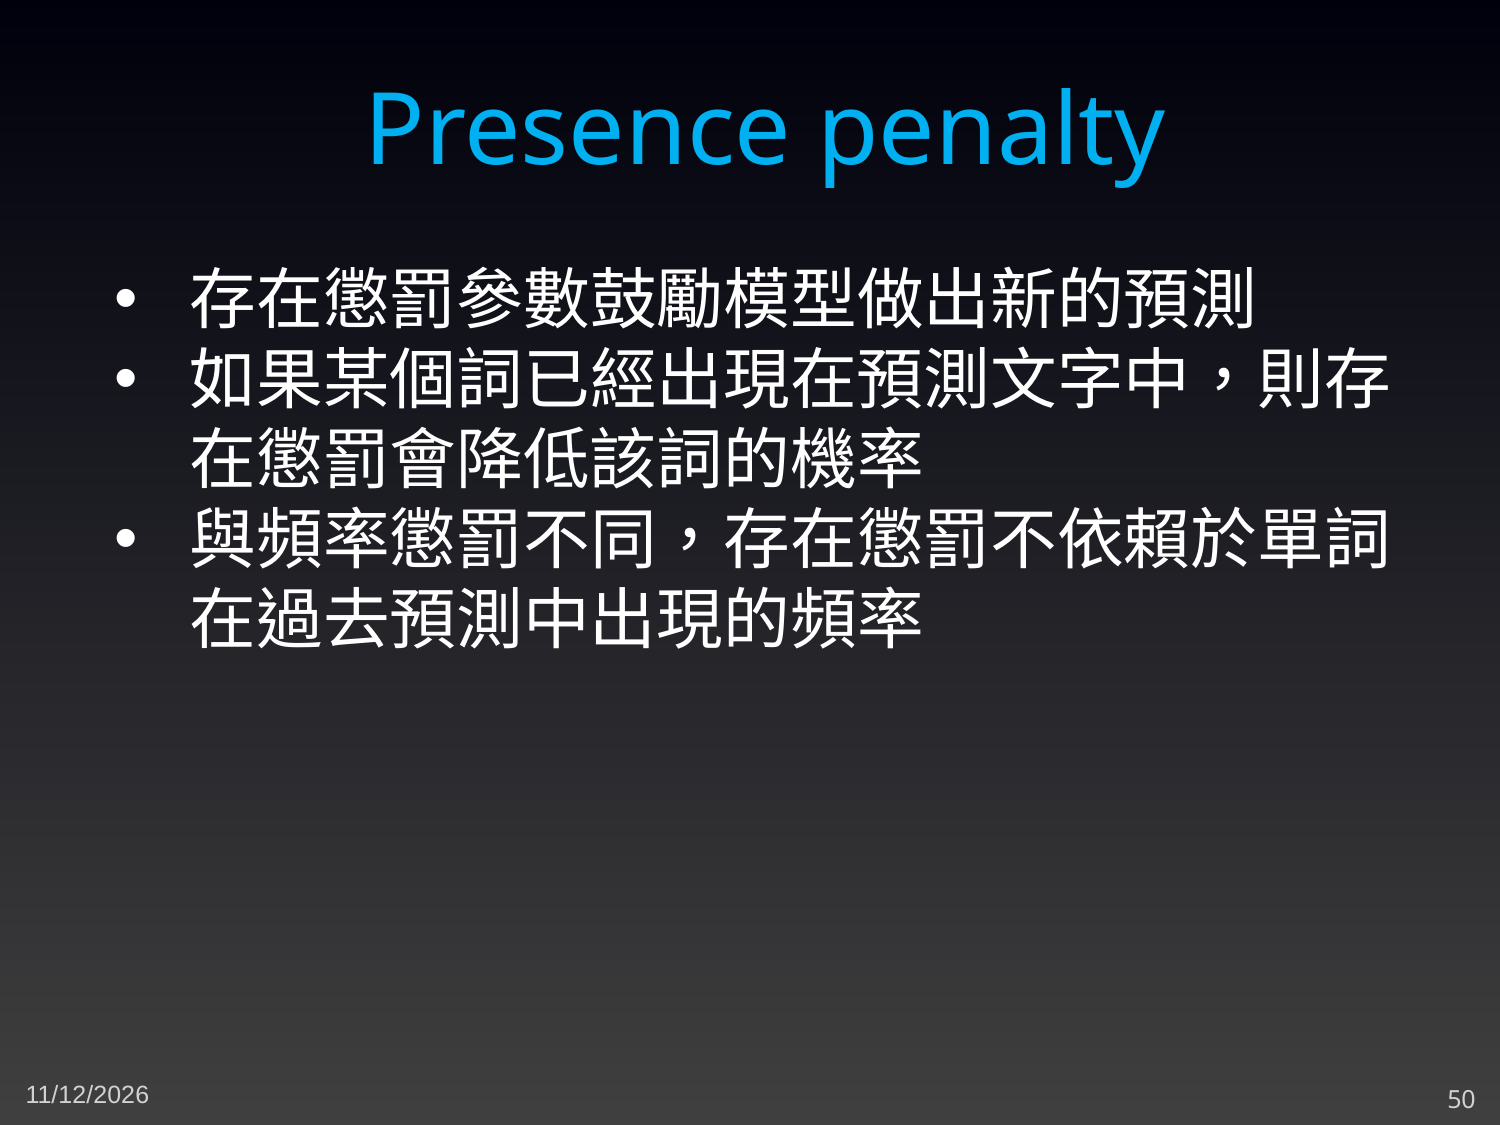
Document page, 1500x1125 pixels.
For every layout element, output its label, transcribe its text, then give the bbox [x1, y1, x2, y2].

text_box Presence penalty [349, 37, 1250, 200]
text_box 存在懲罰參數鼓勵模型做出新的預測 如果某個詞已經出現在預測文字中，則存在懲罰會降低該詞的機率 與頻率懲罰不同，存在懲罰不依賴於單詞在過去預測中出現的頻率 [99, 249, 1450, 665]
slide_number 50 [1340, 1075, 1491, 1117]
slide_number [10, 1075, 411, 1117]
